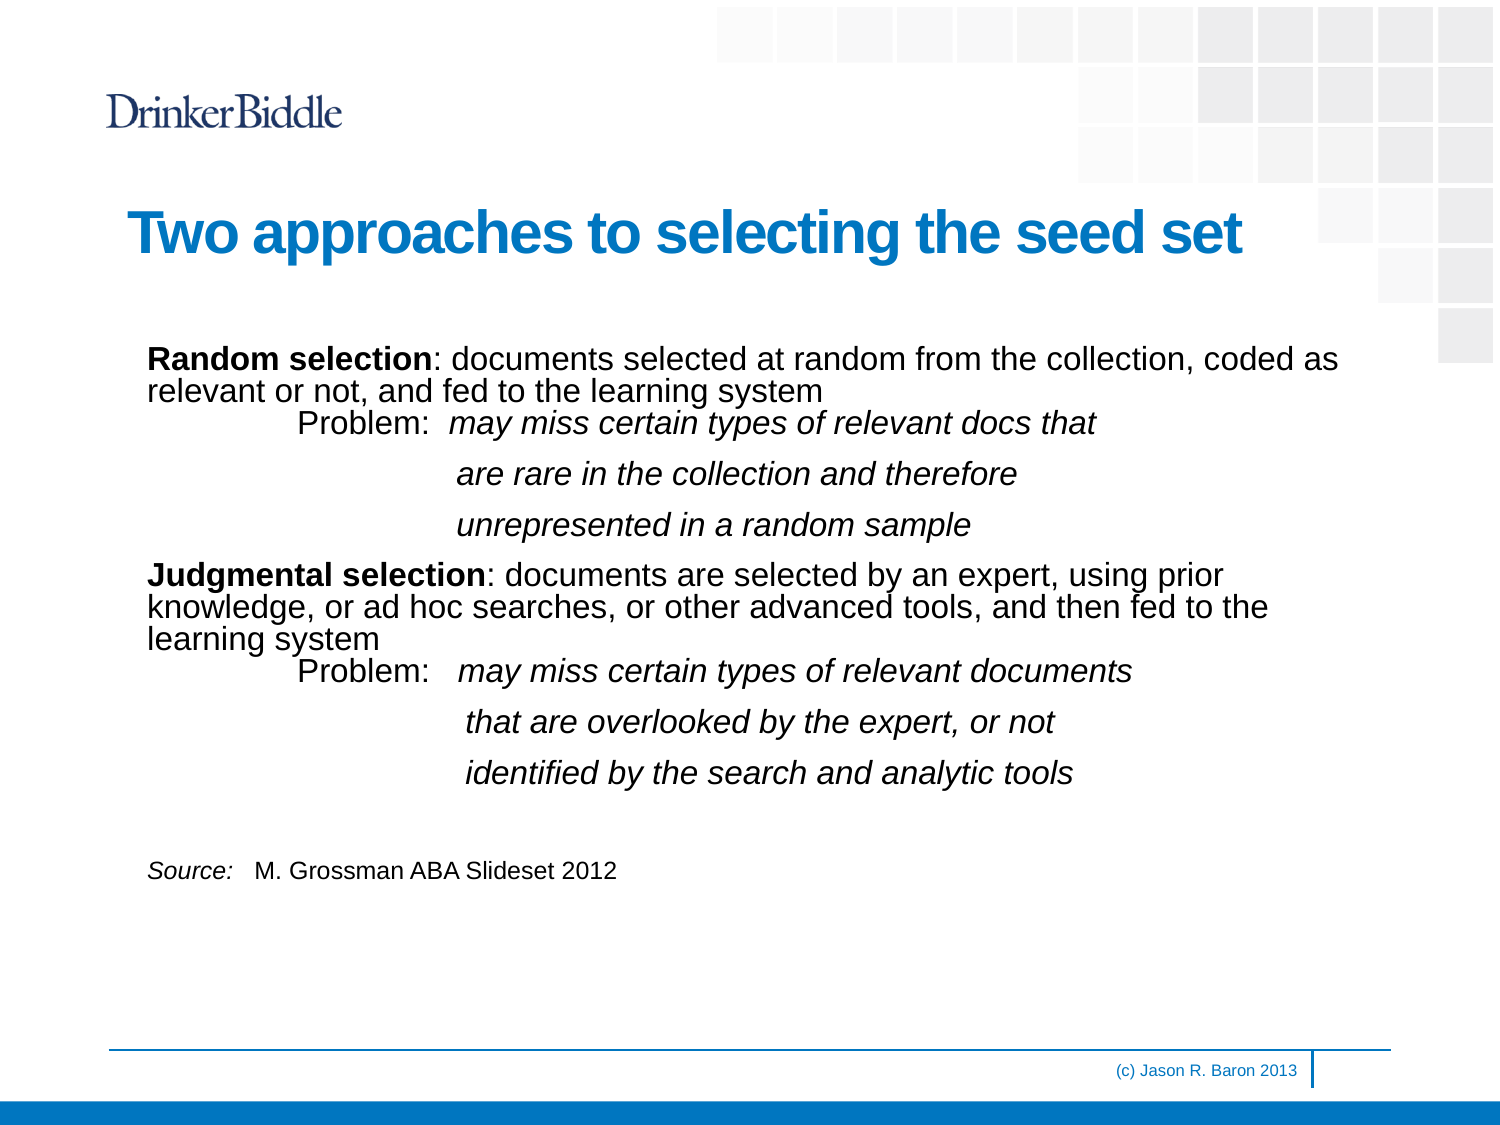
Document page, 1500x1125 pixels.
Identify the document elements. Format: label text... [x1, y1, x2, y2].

list Random selection: documents selected at random from the collection, coded as relevant or not, and fed to the learning system Problem: may miss certain types of relevant docs that are rare in the collection and therefore unrepresented in a random sample Judgmental selection: documents are selected by an expert, using prior knowledge, or ad hoc searches, or other advanced tools, and then fed to the learning system Problem: may miss certain types of relevant documents that are overlooked by the expert, or not identified by the search and analytic tools Source: M. Grossman ABA Slideset 2012 [112, 337, 1392, 1001]
picture [717, 7, 1493, 363]
title Two approaches to selecting the seed set [112, 162, 1392, 297]
picture [106, 94, 342, 128]
footer (c) Jason R. Baron 2013 [108, 1040, 1313, 1100]
